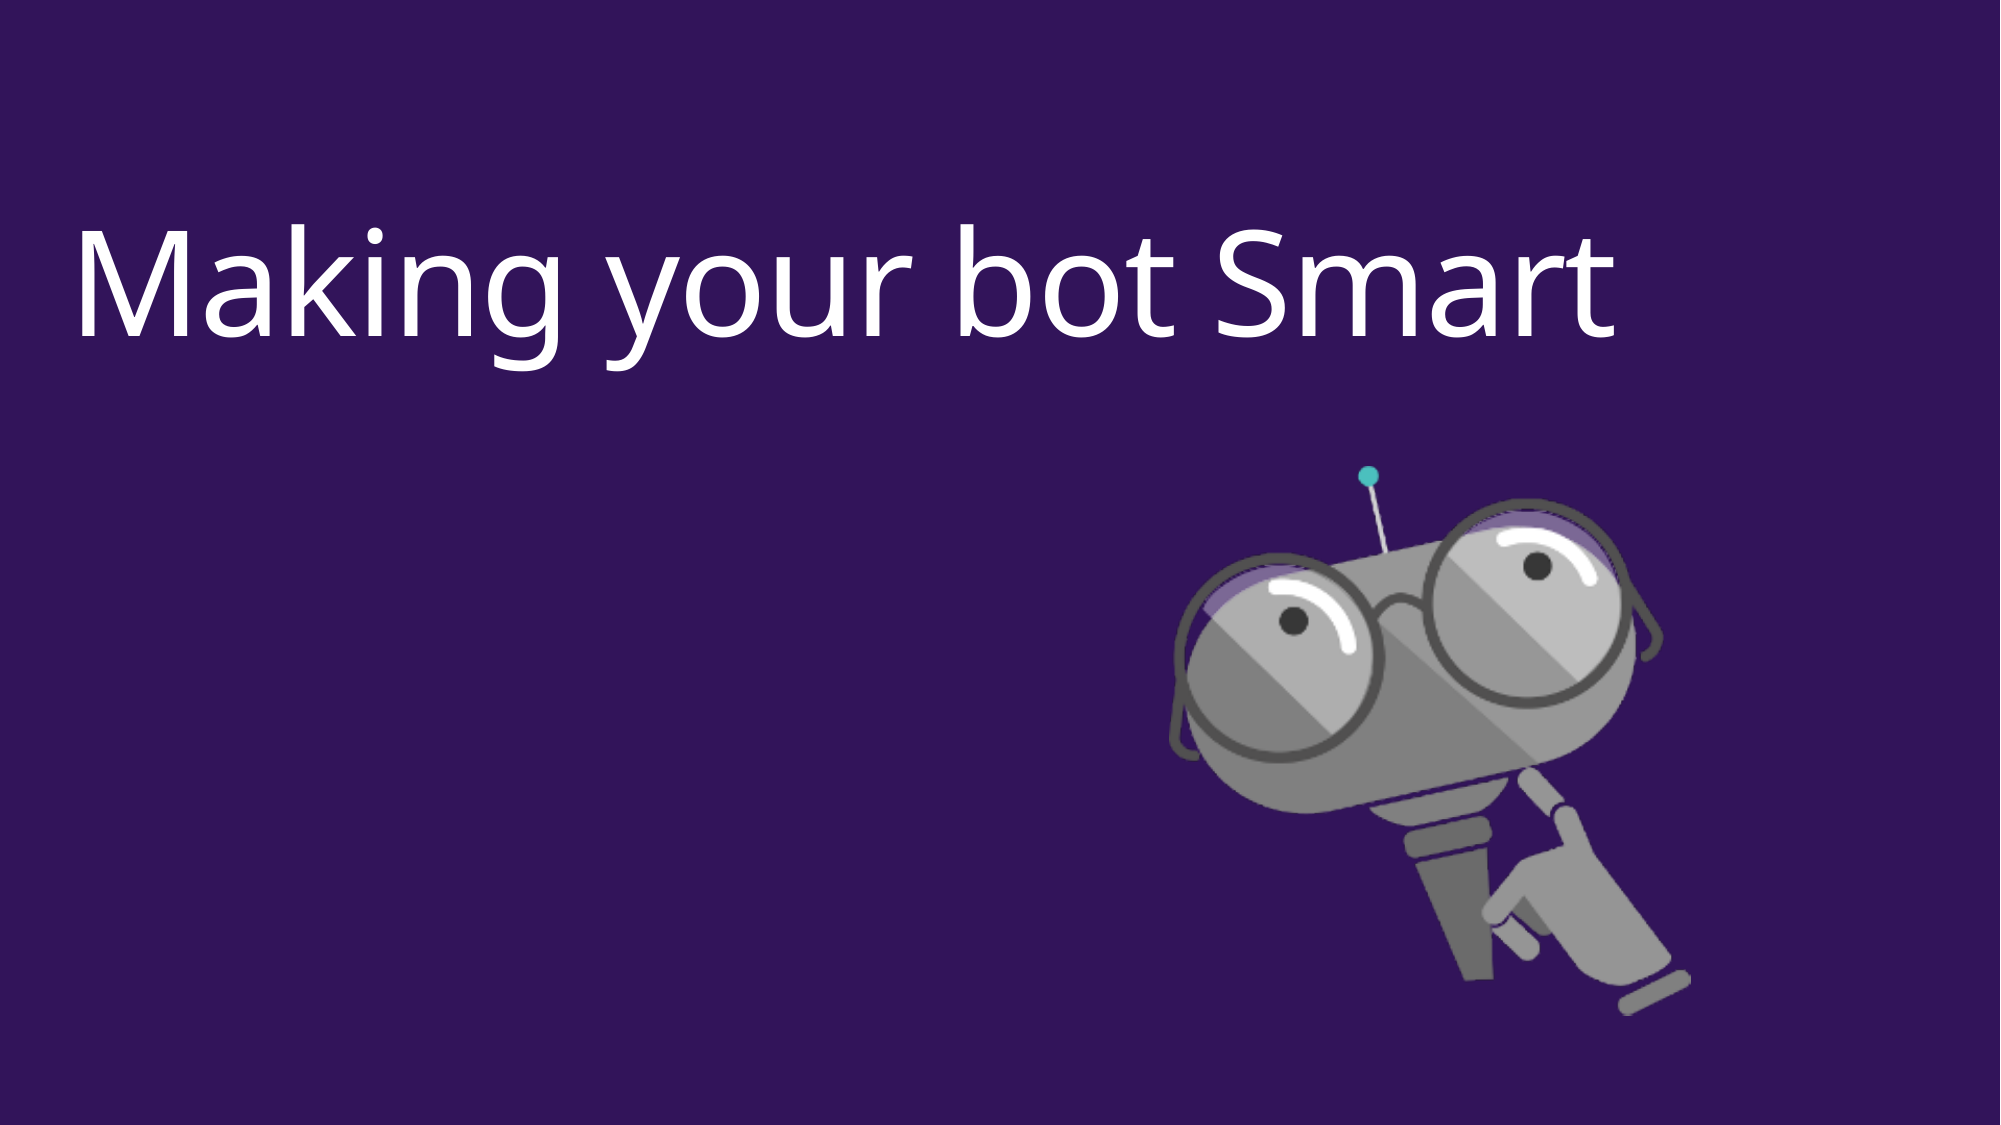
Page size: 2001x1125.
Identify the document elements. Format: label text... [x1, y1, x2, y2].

picture [1169, 465, 1691, 1017]
title Making your bot Smart [44, 194, 1662, 638]
